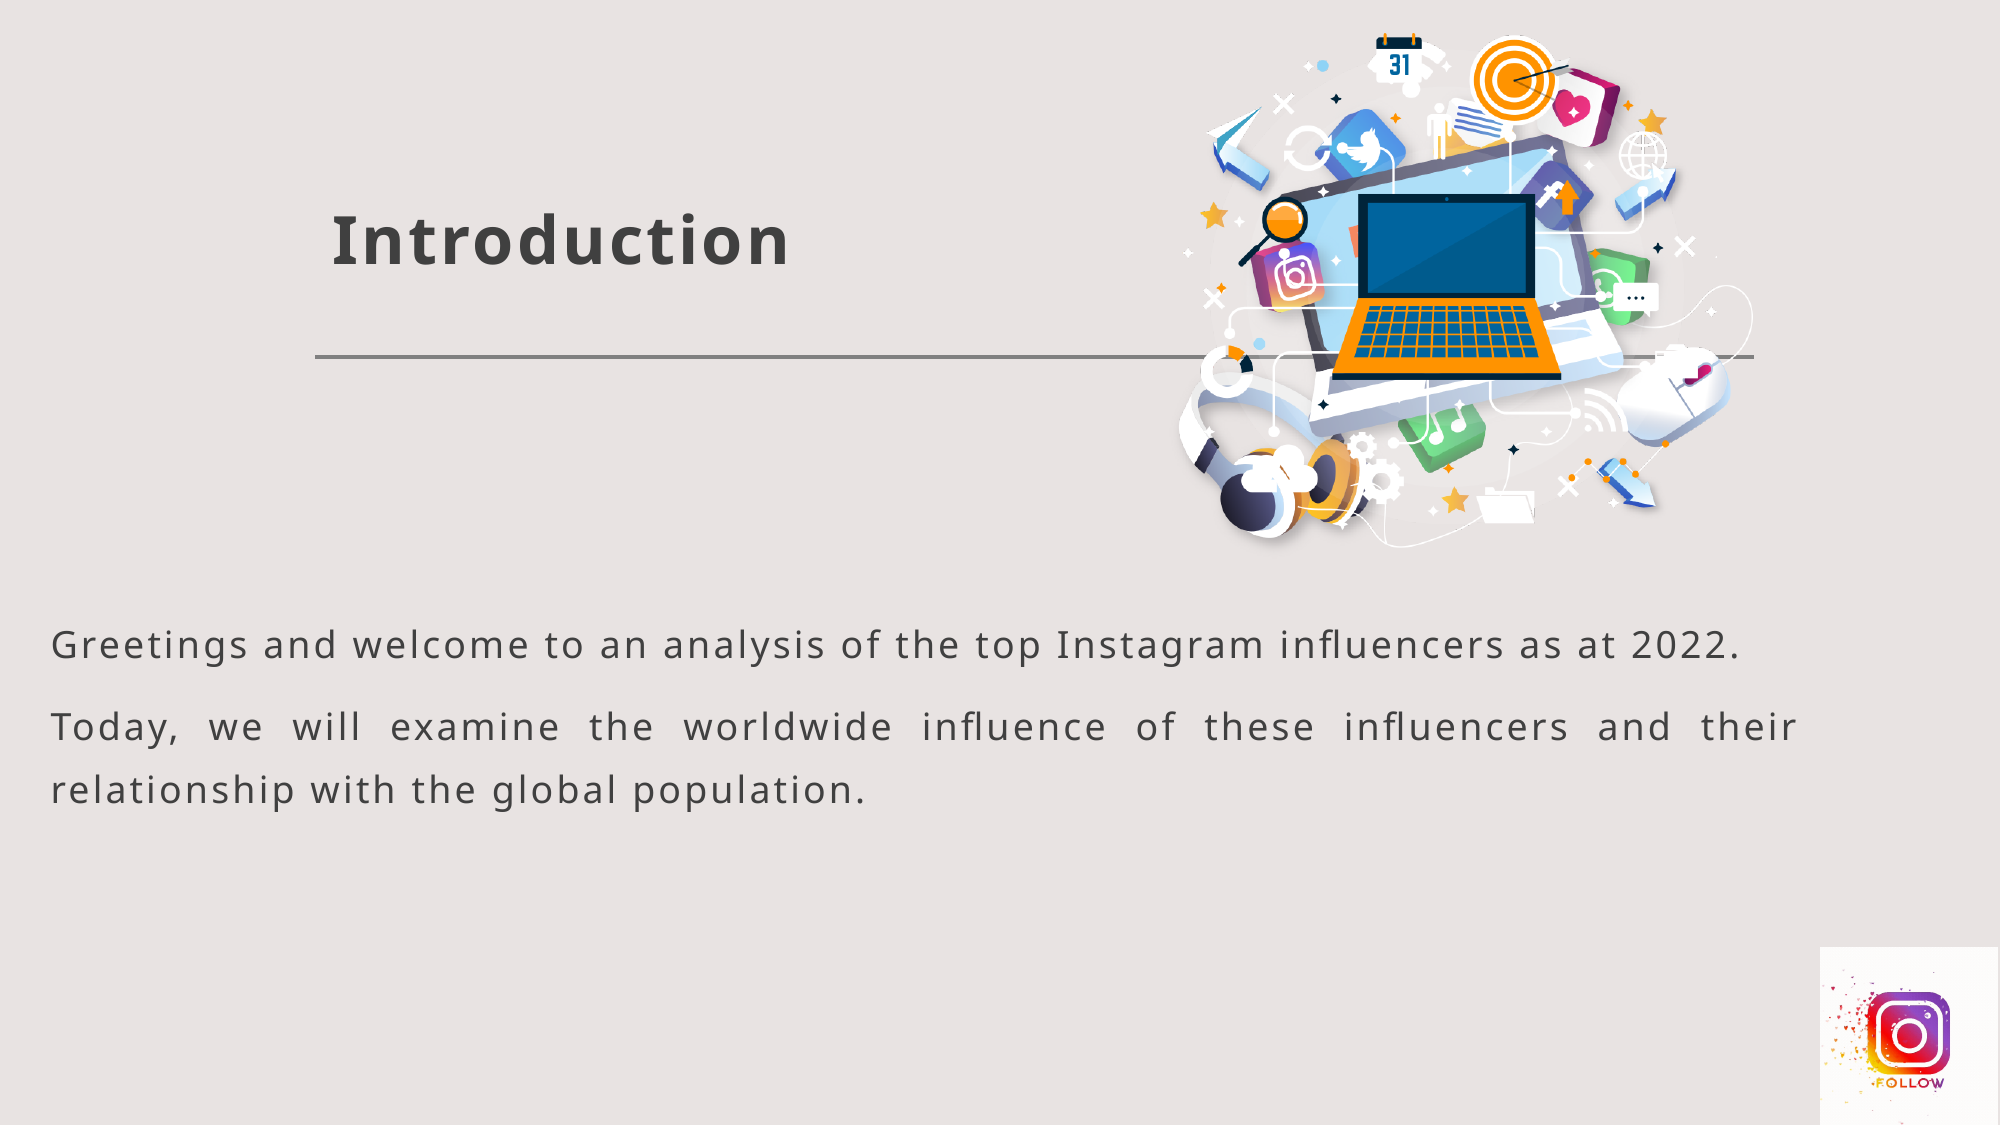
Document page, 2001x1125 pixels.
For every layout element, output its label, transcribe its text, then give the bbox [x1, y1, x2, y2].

title Introduction [315, 72, 1157, 294]
picture [1157, 0, 1761, 603]
picture [1820, 947, 1999, 1125]
list Greetings and welcome to an analysis of the top Instagram influencers as at 2022. Today, we will examine the worldwide influence of these influencers and their relationship with the global population. [32, 585, 1821, 979]
